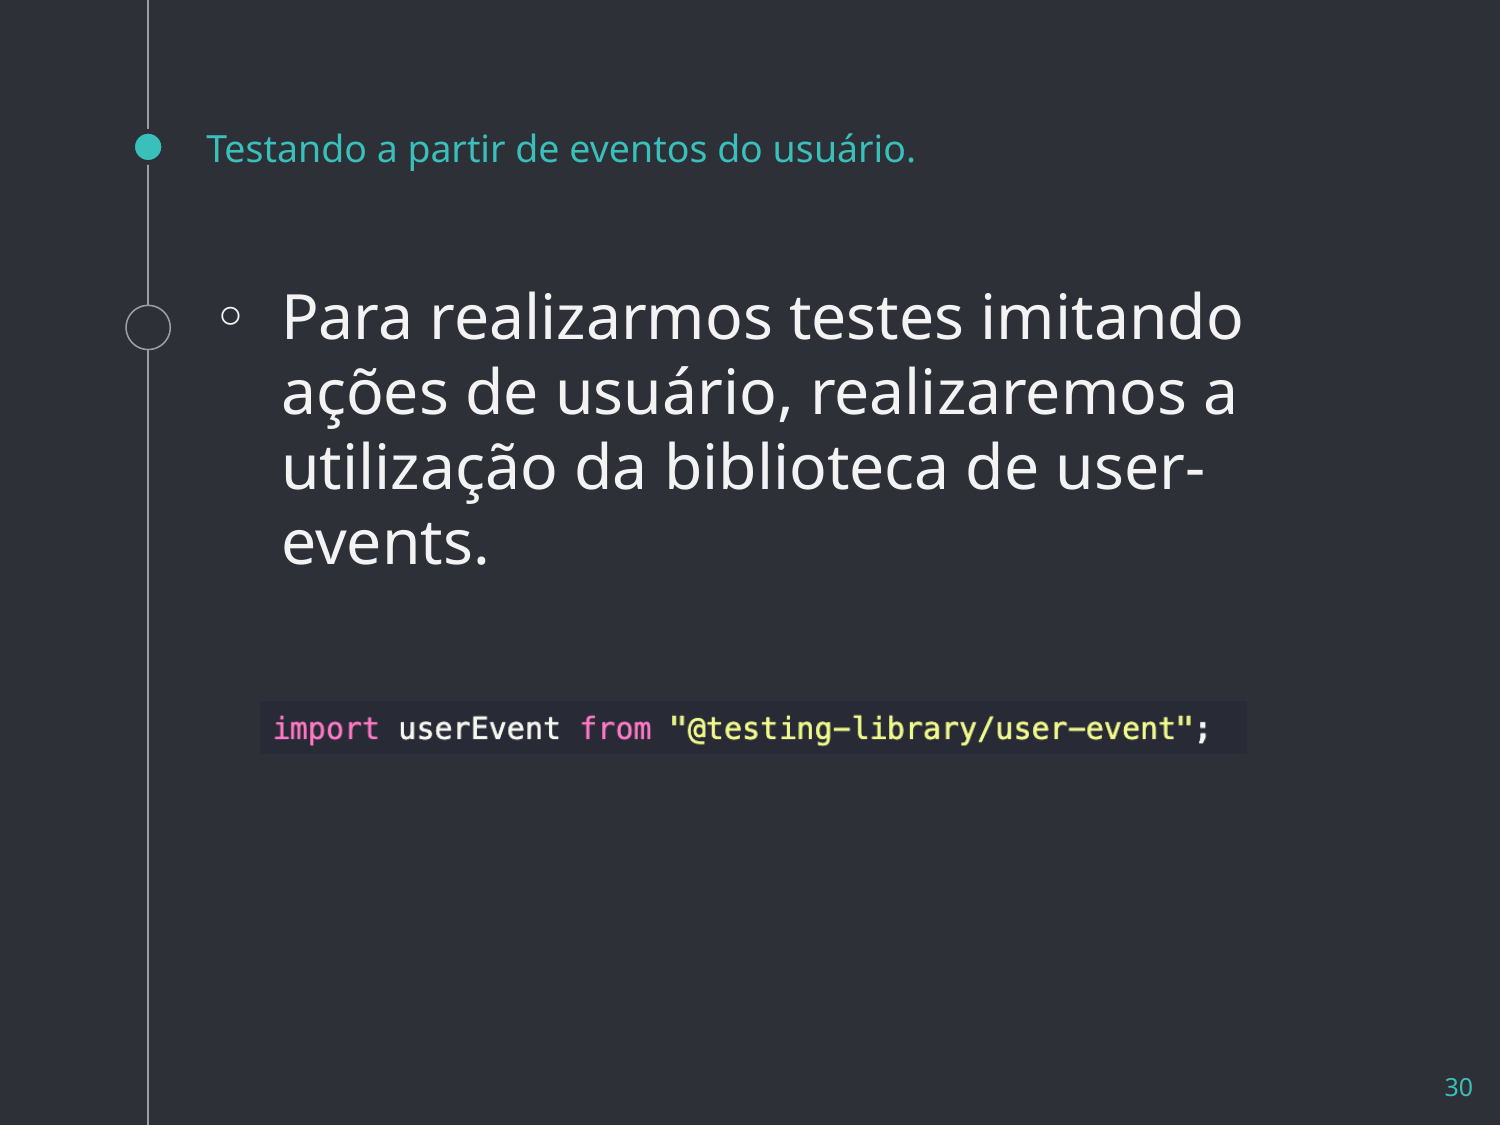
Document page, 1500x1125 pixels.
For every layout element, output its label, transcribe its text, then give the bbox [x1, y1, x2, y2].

list Para realizarmos testes imitando ações de usuário, realizaremos a utilização da biblioteca de user-events. [191, 262, 1317, 1078]
slide_number 30 [1398, 1056, 1489, 1125]
title Testando a partir de eventos do usuário. [191, 109, 1317, 185]
picture [260, 701, 1247, 755]
